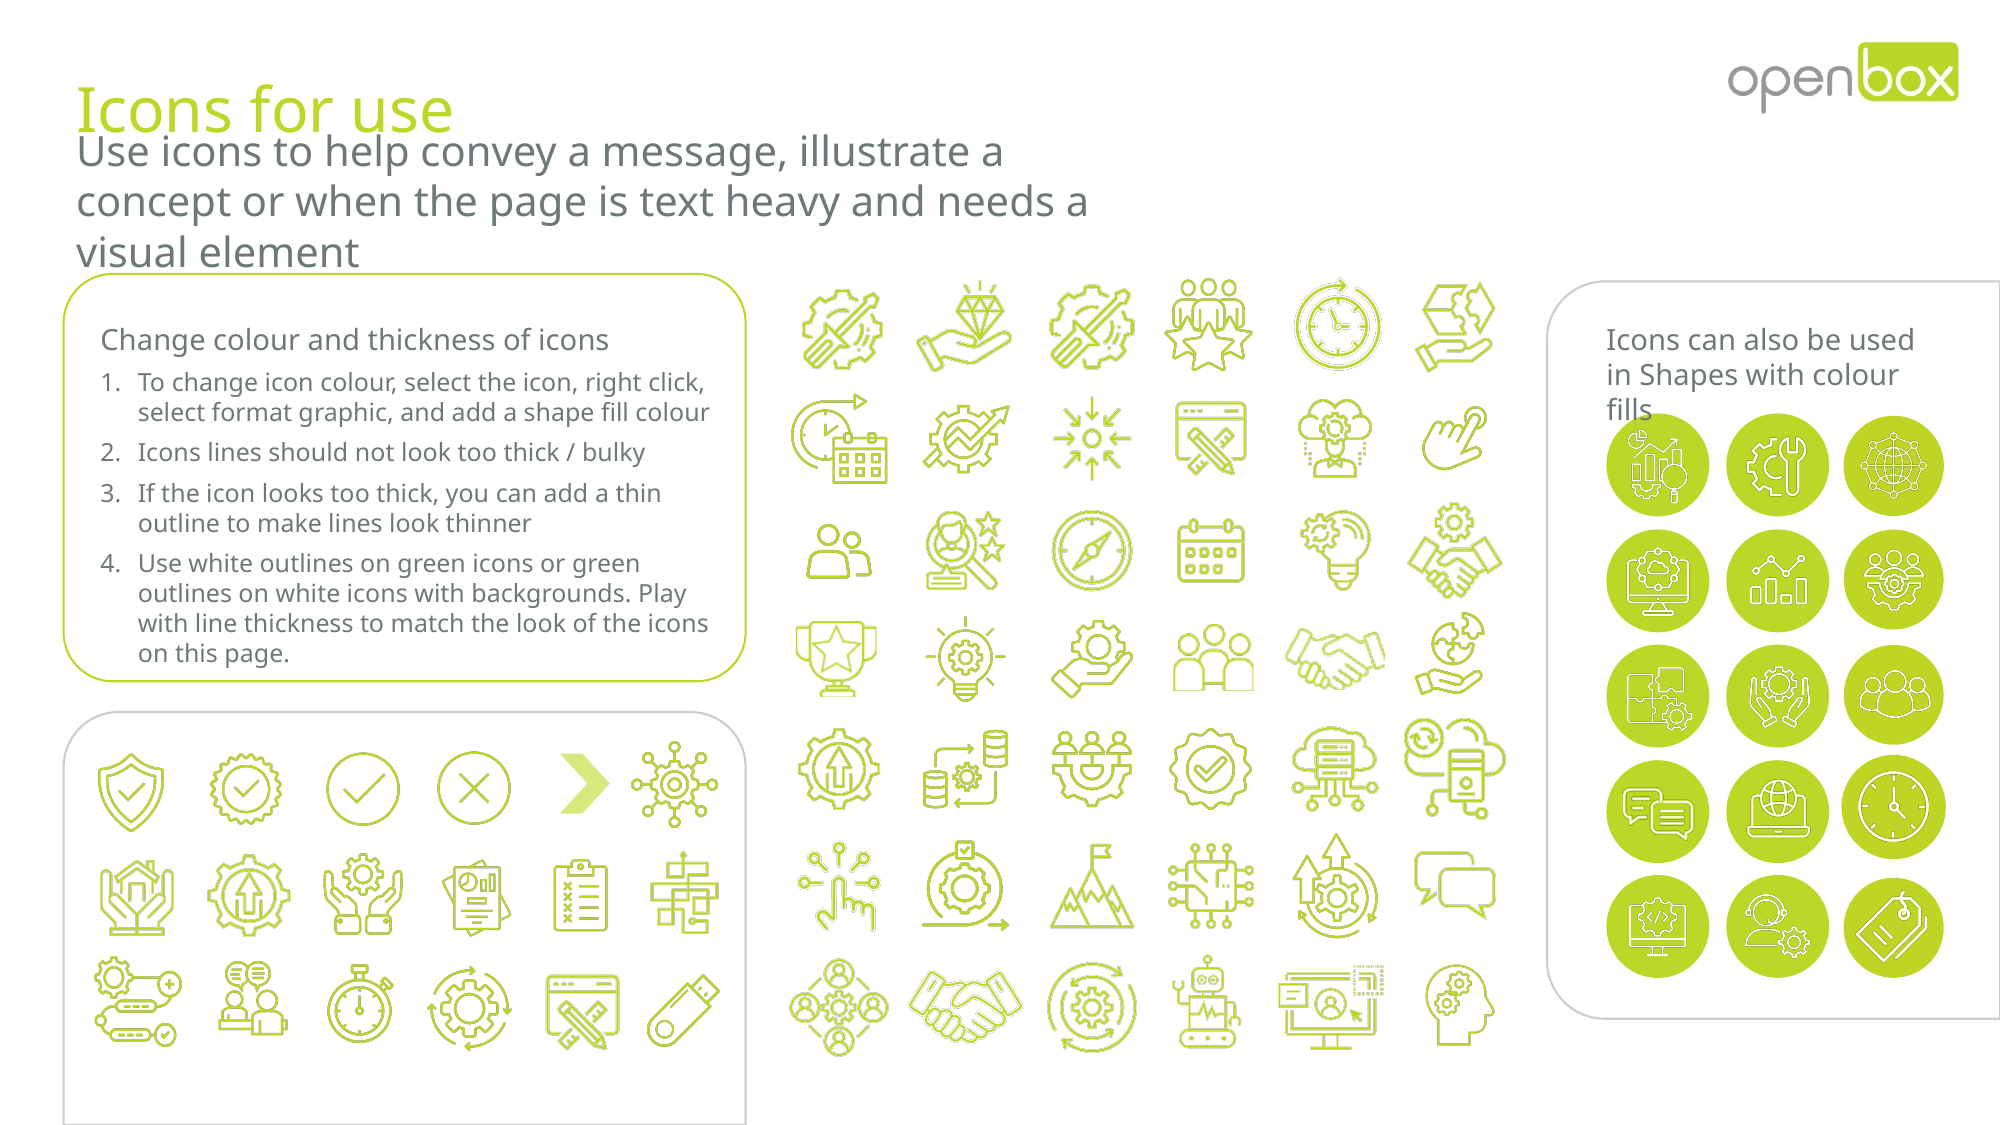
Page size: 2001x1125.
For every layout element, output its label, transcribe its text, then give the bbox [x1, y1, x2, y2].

picture [1399, 603, 1500, 704]
picture [1285, 628, 1385, 690]
text_box Change colour and thickness of icons To change icon colour, select the icon, right click, select format graphic, and add a shape fill colour Icons lines should not look too thick / bulky If the icon looks too thick, you can add a thin outline to make lines look thinner Use white outlines on green icons or green outlines on white icons with backgrounds. Play with line thickness to match the look of the icons on this page. [100, 318, 722, 668]
picture [200, 743, 292, 835]
picture [793, 723, 885, 815]
picture [1276, 827, 1394, 945]
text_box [1726, 529, 1830, 633]
picture [921, 614, 1010, 704]
picture [212, 957, 294, 1039]
picture [1038, 273, 1146, 381]
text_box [1843, 529, 1944, 630]
picture [642, 851, 726, 934]
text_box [1843, 415, 1944, 517]
picture [537, 852, 623, 938]
picture [1048, 506, 1136, 595]
text_box [557, 752, 612, 815]
picture [1049, 616, 1135, 702]
picture [1413, 960, 1507, 1054]
picture [1176, 515, 1246, 586]
picture [428, 742, 520, 834]
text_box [1843, 877, 1944, 978]
picture [1410, 841, 1500, 930]
picture [90, 949, 186, 1054]
picture [1173, 624, 1254, 691]
picture [647, 974, 720, 1047]
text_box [1606, 760, 1710, 864]
picture [1276, 955, 1385, 1064]
picture [1406, 278, 1504, 376]
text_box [1726, 644, 1830, 748]
picture [99, 860, 175, 936]
picture [795, 621, 877, 697]
picture [1041, 835, 1143, 937]
text_box [1545, 280, 2000, 1020]
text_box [1843, 644, 1944, 745]
picture [787, 956, 891, 1059]
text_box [1606, 874, 1710, 978]
picture [1169, 728, 1253, 810]
picture [426, 965, 513, 1052]
picture [318, 849, 408, 939]
picture [792, 839, 886, 933]
picture [317, 960, 404, 1047]
list Use icons to help convey a message, illustrate a concept or when the page is text heavy and needs a visual element [76, 155, 1170, 247]
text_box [1726, 413, 1830, 517]
text_box [62, 710, 747, 1125]
picture [317, 743, 409, 835]
picture [1166, 841, 1256, 931]
picture [1401, 715, 1509, 823]
picture [1050, 729, 1134, 809]
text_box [1606, 413, 1710, 517]
text_box [62, 272, 747, 683]
picture [1286, 720, 1384, 818]
picture [1417, 400, 1493, 477]
picture [791, 278, 894, 381]
picture [790, 389, 888, 488]
picture [202, 849, 296, 943]
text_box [1726, 874, 1830, 978]
picture [917, 391, 1014, 487]
picture [920, 723, 1011, 815]
picture [925, 510, 1006, 591]
picture [631, 741, 718, 828]
picture [438, 859, 515, 937]
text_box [1606, 529, 1710, 633]
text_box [1841, 754, 1946, 860]
picture [918, 838, 1013, 933]
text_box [1726, 760, 1830, 864]
picture [1162, 278, 1255, 371]
picture [1173, 400, 1249, 477]
picture [1042, 385, 1142, 492]
picture [85, 747, 177, 839]
picture [1406, 501, 1504, 600]
picture [1291, 506, 1380, 595]
picture [1045, 960, 1139, 1055]
picture [805, 517, 873, 584]
list Icons for use [76, 60, 1709, 155]
picture [1297, 398, 1373, 479]
picture [907, 948, 1024, 1066]
picture [543, 973, 622, 1052]
picture [1290, 276, 1386, 372]
picture [1725, 39, 1961, 116]
text_box Icons can also be used in Shapes with colour fills [1606, 319, 1944, 427]
picture [1153, 948, 1262, 1057]
picture [914, 276, 1014, 376]
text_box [1606, 644, 1710, 748]
